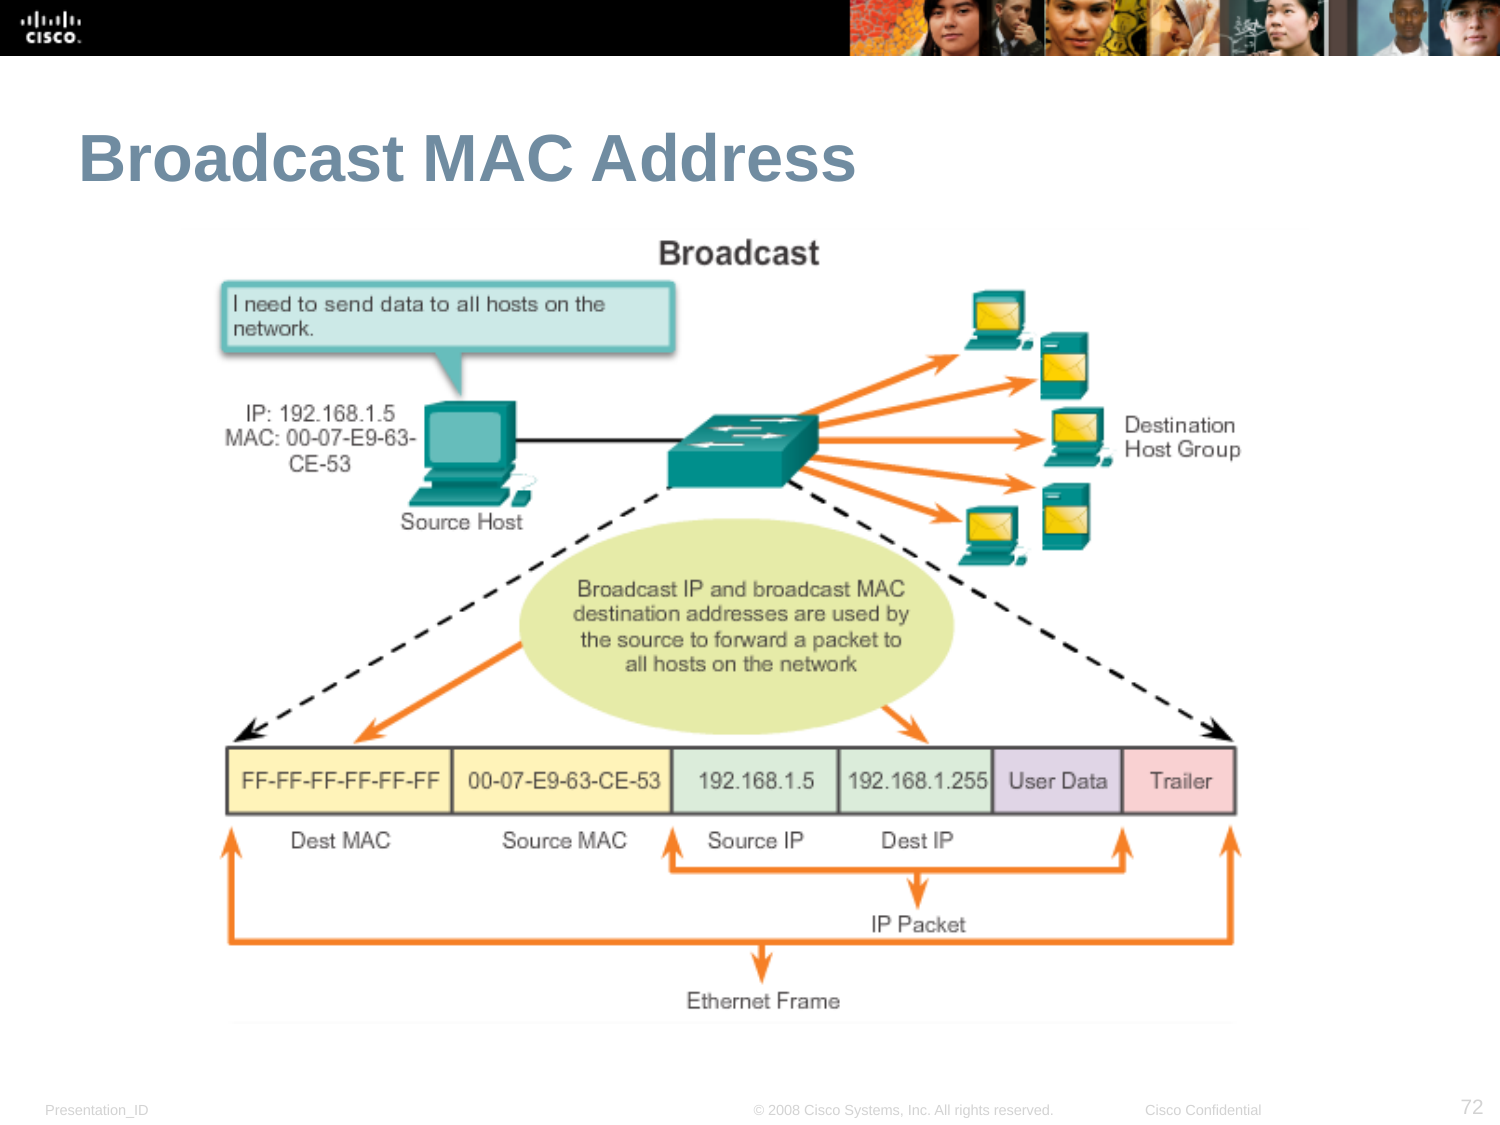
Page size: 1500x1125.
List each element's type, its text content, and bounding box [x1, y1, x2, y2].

title Broadcast MAC Address [65, 64, 1500, 203]
picture [0, 0, 1500, 56]
picture [181, 228, 1309, 1024]
